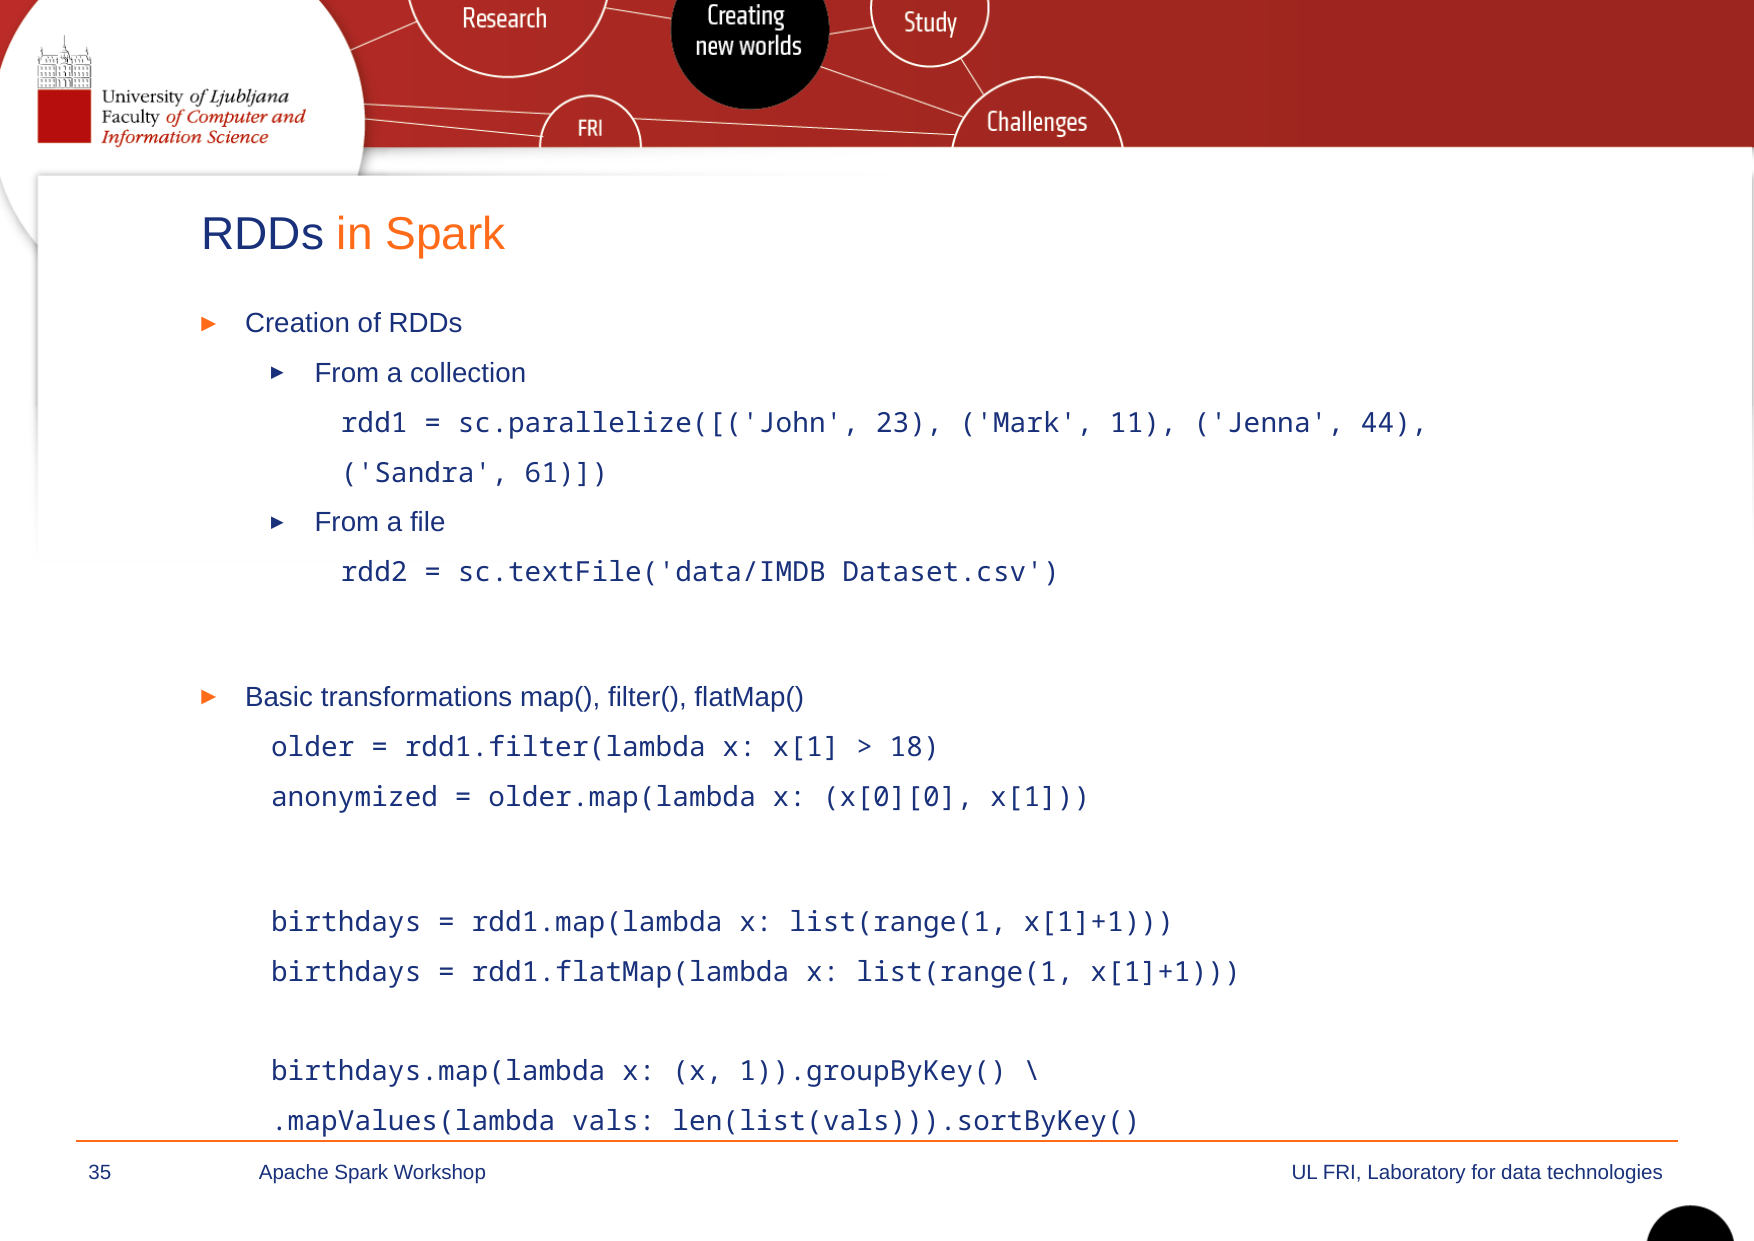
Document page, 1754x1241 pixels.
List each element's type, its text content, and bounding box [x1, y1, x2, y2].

title RDDs in Spark [186, 126, 1582, 273]
list Creation of RDDs From a collection rdd1 = sc.parallelize([('John', 23), ('Mark', 11), ('Jenna', 44), ('Sandra', 61)]) From a file rdd2 = sc.textFile('data/IMDB Dataset.csv') Basic transformations map(), filter(), flatMap() older = rdd1.filter(lambda x: x[1] > 18) anonymized = older.map(lambda x: (x[0][0], x[1])) birthdays = rdd1.map(lambda x: list(range(1, x[1]+1))) birthdays = rdd1.flatMap(lambda x: list(range(1, x[1]+1))) birthdays.map(lambda x: (x, 1)).groupByKey() \ .mapValues(lambda vals: len(list(vals))).sortByKey() [186, 273, 1582, 1152]
picture [0, 0, 1754, 1241]
